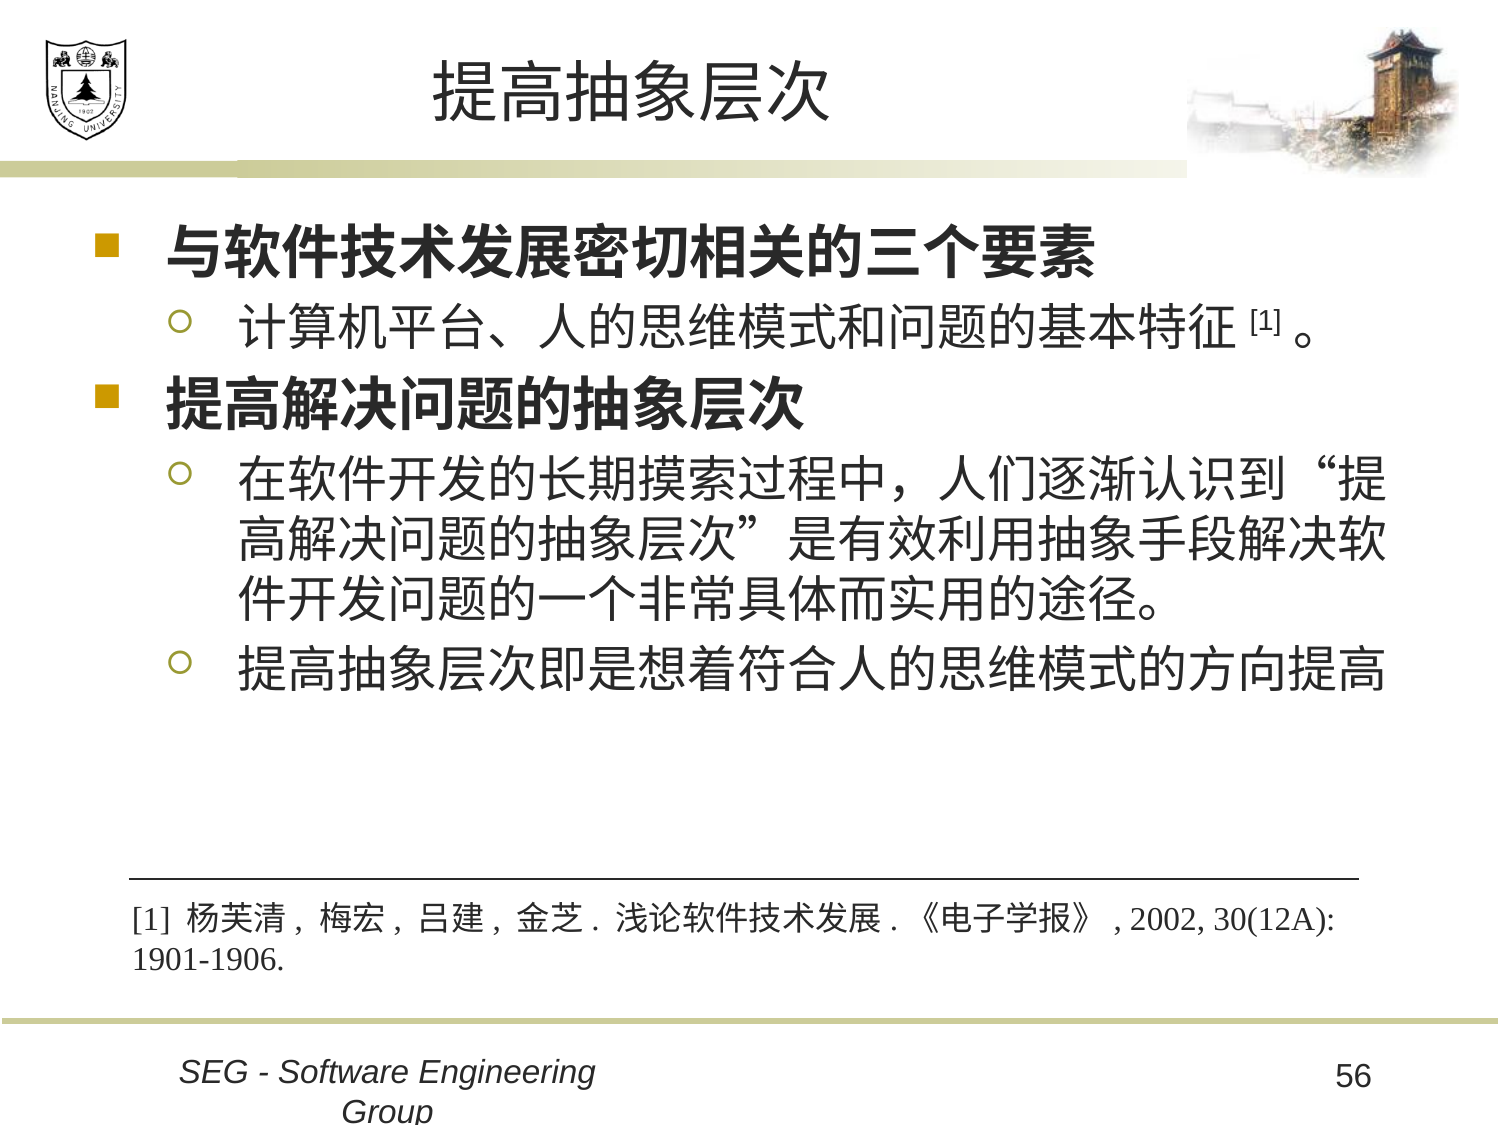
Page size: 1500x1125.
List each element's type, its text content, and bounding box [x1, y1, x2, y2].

slide_number 56 [1234, 1046, 1388, 1107]
picture [1187, 27, 1459, 178]
text_box [1] 杨芙清, 梅宏, 吕建, 金芝. 浅论软件技术发展.《电子学报》, 2002, 30(12A): 1901-1906. [117, 890, 1388, 985]
picture [2, 1018, 1498, 1024]
picture [41, 36, 131, 143]
footer SEG - Software Engineering Group [132, 1042, 643, 1103]
title 提高抽象层次 [171, 42, 1093, 138]
list 与软件技术发展密切相关的三个要素 计算机平台、人的思维模式和问题的基本特征[1]。 提高解决问题的抽象层次 在软件开发的长期摸索过程中，人们逐渐认识到“提高解决问题的抽象层次”是有效利用抽象手段解决软件开发问题的一个非常具体而实用的途径。 提高抽象层次即是想着符合人的思维模式的方向提高 [76, 208, 1413, 964]
